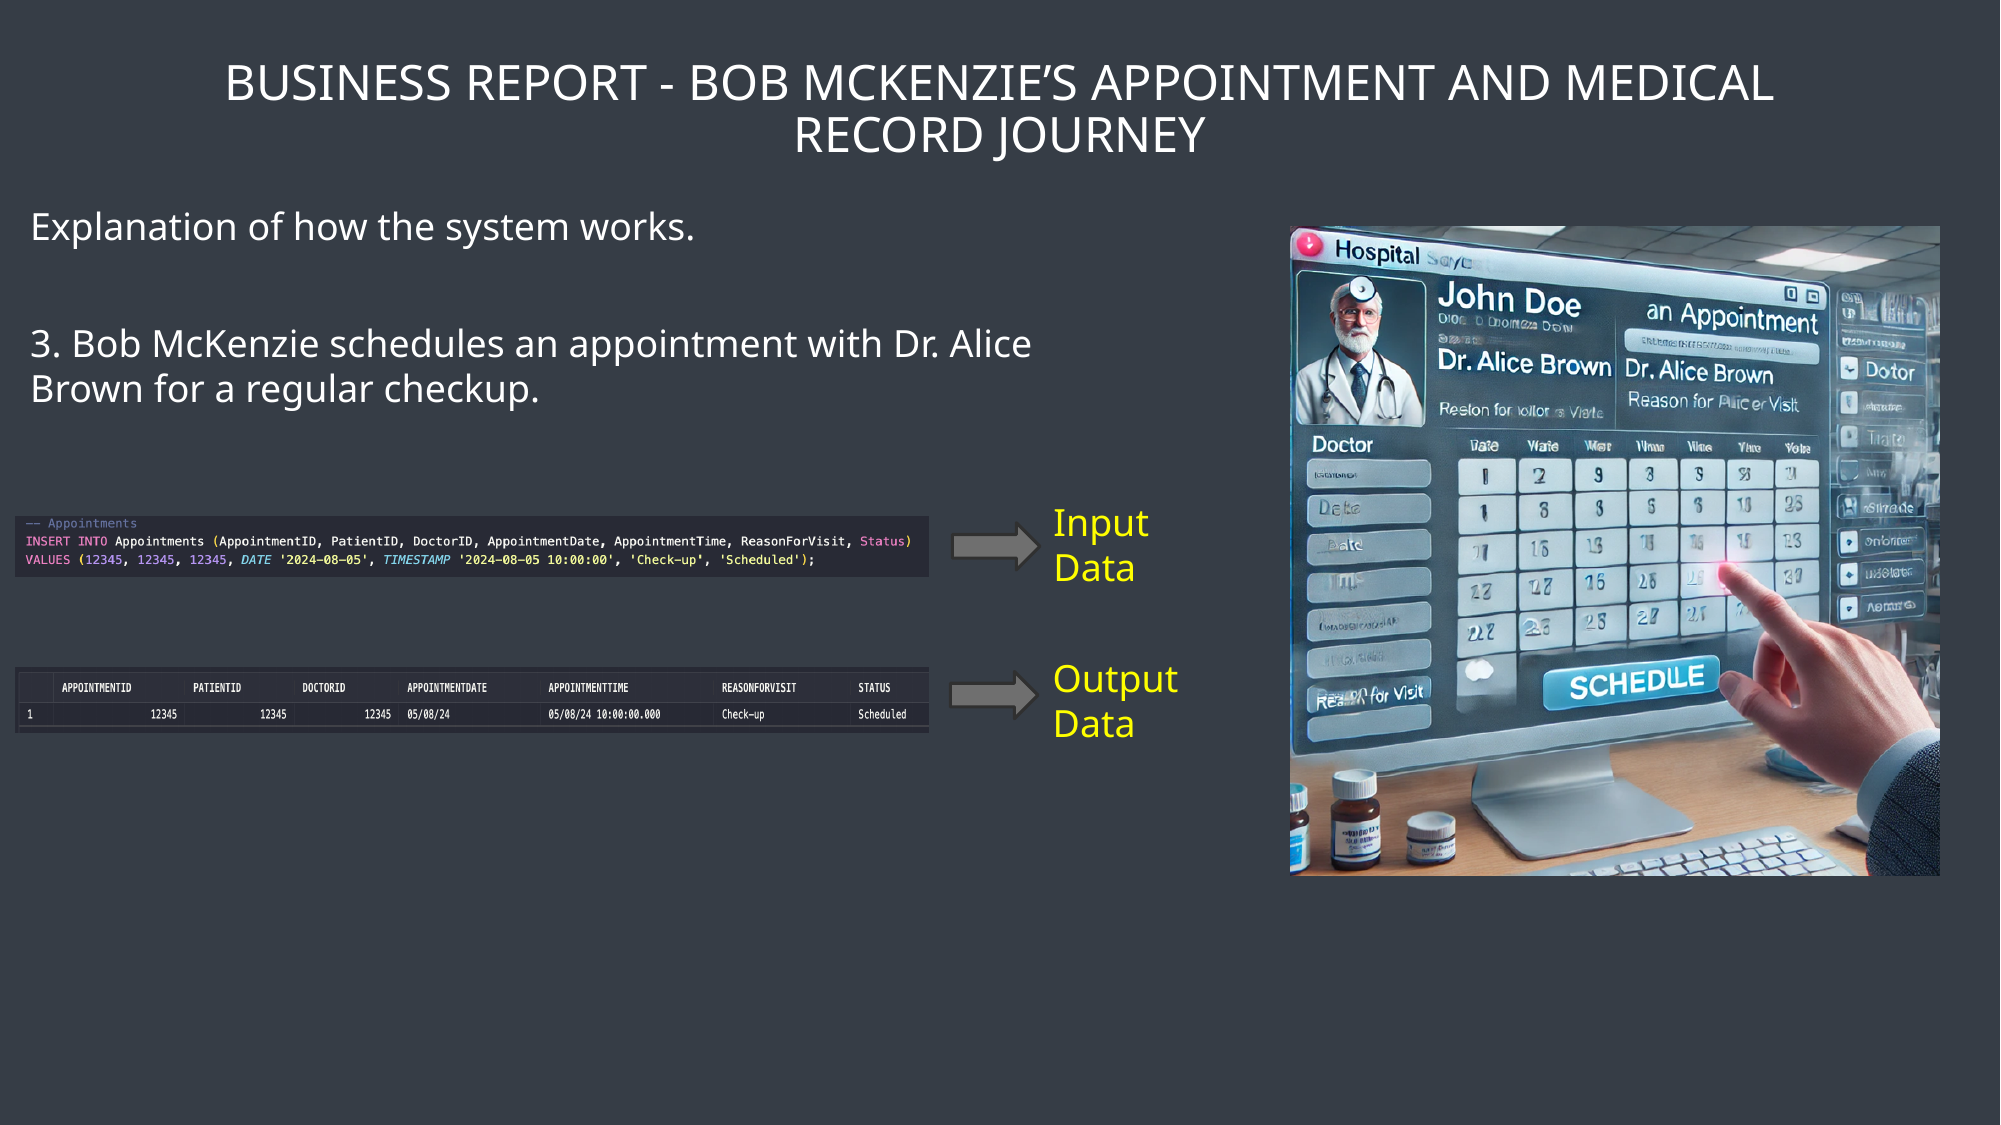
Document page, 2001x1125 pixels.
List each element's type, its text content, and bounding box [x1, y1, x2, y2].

picture [15, 667, 930, 733]
text_box Explanation of how the system works. [15, 195, 1886, 256]
picture [15, 516, 930, 577]
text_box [950, 646, 1212, 754]
title Business report - Bob McKenzie’s Appointment and Medical Record Journey [204, 50, 1796, 172]
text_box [952, 491, 1237, 598]
text_box 3. Bob McKenzie schedules an appointment with Dr. Alice Brown for a regular checkup. [15, 312, 1071, 418]
picture [1290, 225, 1941, 877]
